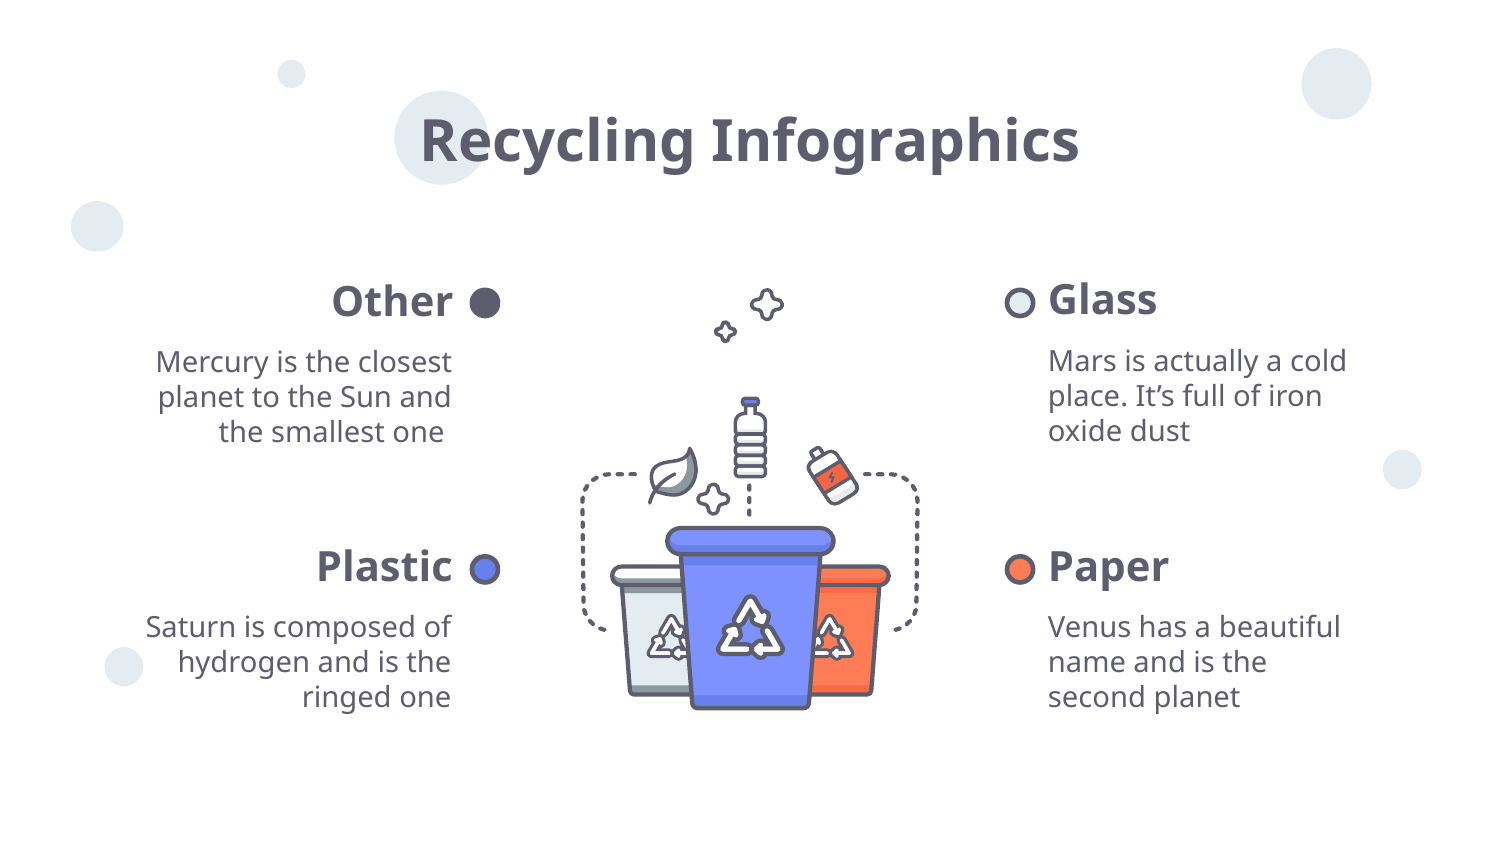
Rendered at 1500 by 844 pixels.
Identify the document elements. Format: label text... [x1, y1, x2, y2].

subtitle Paper [1032, 531, 1382, 599]
text_box Venus has a beautiful name and is the second planet [1032, 599, 1382, 711]
text_box Mercury is the closest planet to the Sun and the smallest one [118, 328, 468, 446]
text_box [1007, 289, 1033, 317]
text_box [1007, 556, 1033, 583]
text_box [471, 289, 498, 317]
title Recycling Infographics [116, 88, 1383, 182]
text_box Saturn is composed of hydrogen and is the ringed one [118, 593, 467, 711]
text_box [471, 556, 498, 583]
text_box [579, 287, 920, 711]
subtitle Glass [1032, 264, 1382, 332]
subtitle Plastic [119, 531, 469, 599]
text_box Mars is actually a cold place. It’s full of iron oxide dust [1032, 332, 1382, 445]
subtitle Other [119, 266, 469, 334]
